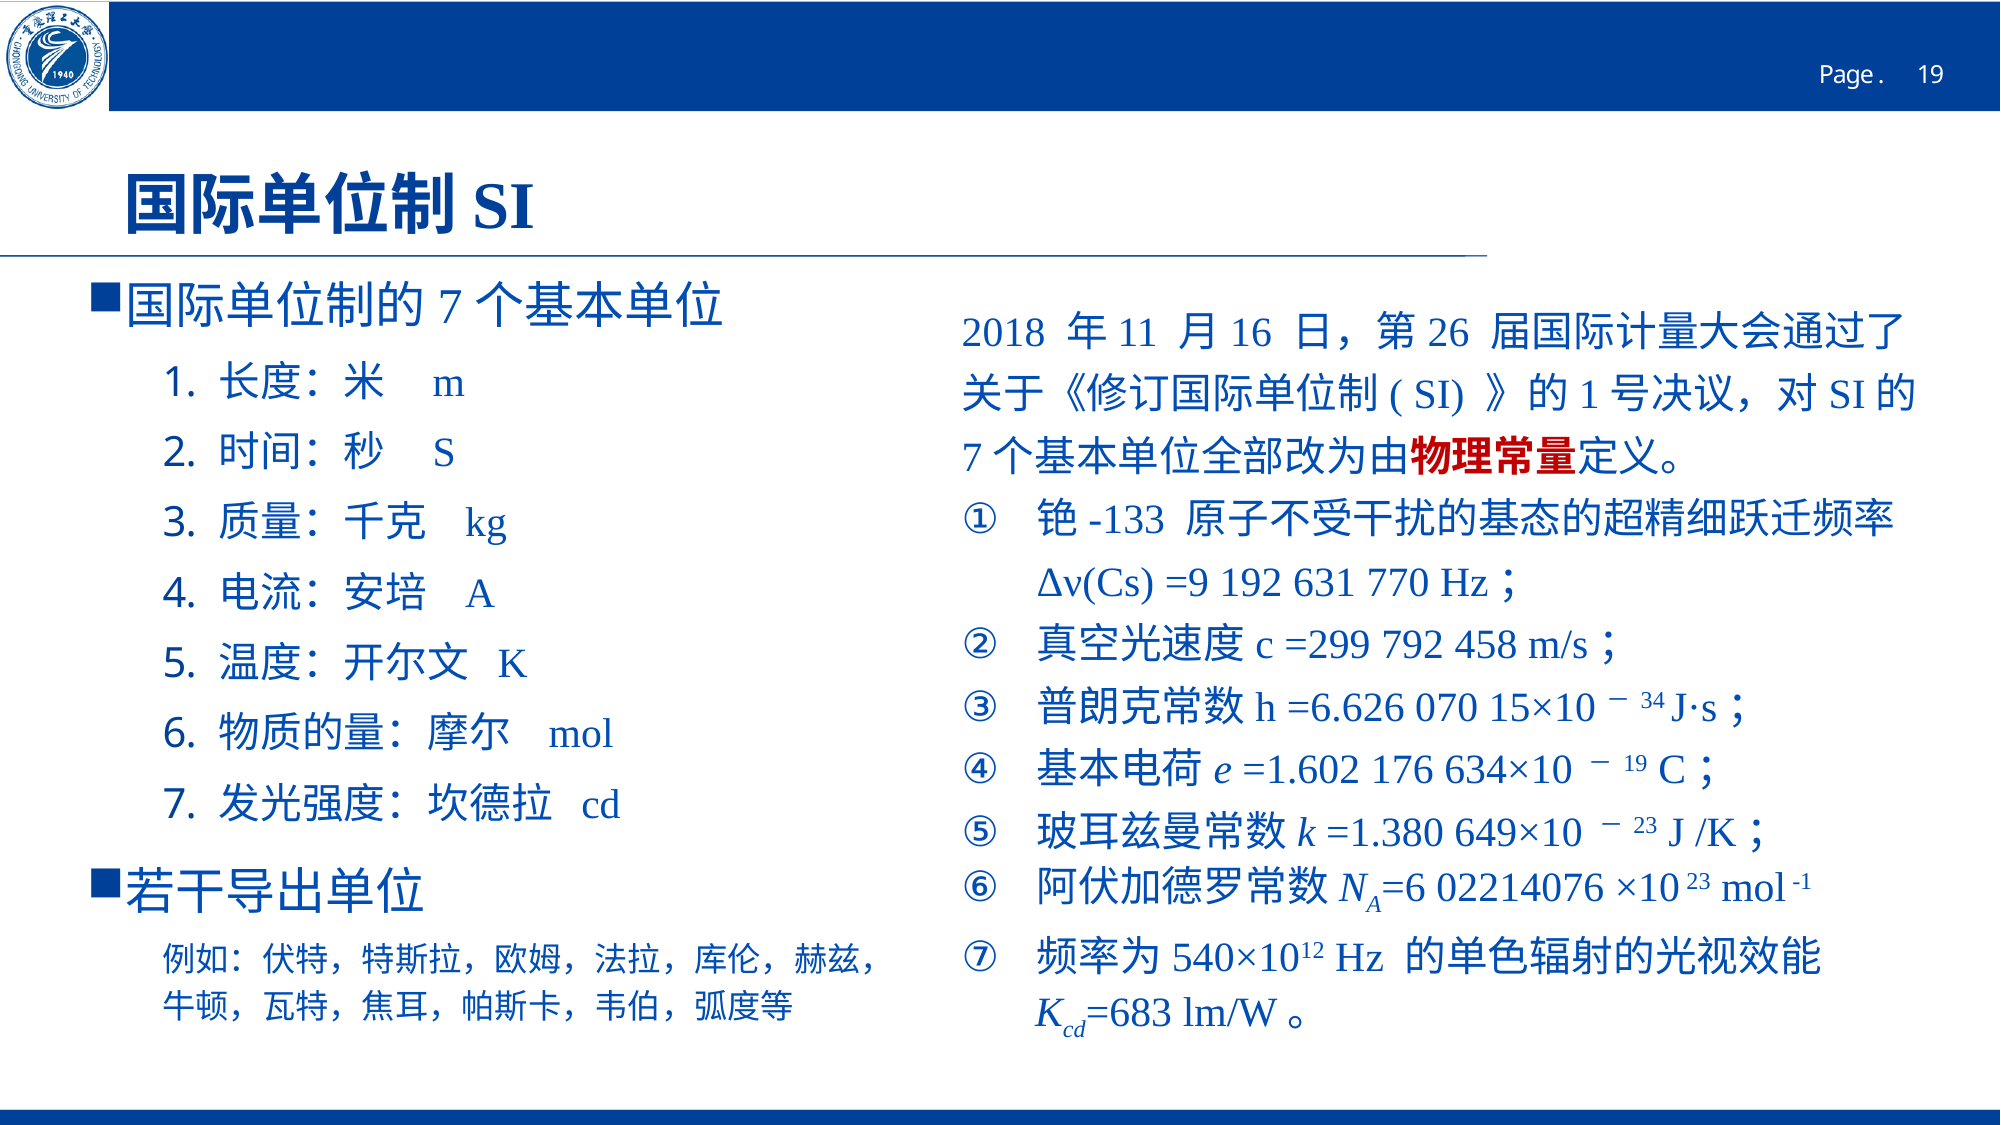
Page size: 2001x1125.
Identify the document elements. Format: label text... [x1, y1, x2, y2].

picture [0, 2, 109, 112]
title 国际单位制SI [108, 160, 1940, 255]
text_box 2018 年11 月16 日，第26 届国际计量大会通过了关于《修订国际单位制( SI) 》的1号决议，对SI的7个基本单位全部改为由物理常量定义。 铯-133 原子不受干扰的基态的超精细跃迁频率Δν(Cs) =9 192 631 770 Hz； 真空光速度c =299 792 458 m/s； 普朗克常数h =6.626 070 15×10－34 J·s； 基本电荷e =1.602 176 634×10 －19 C； 玻耳兹曼常数k =1.380 649×10 －23 J /K； 阿伏加德罗常数NA=6 02214076 ×10 23 mol -1 频率为540×1012 Hz 的单色辐射的光视效能 Kcd=683 lm/W。 [946, 284, 1940, 1050]
text_box 国际单位制的7个基本单位 长度：米 m 时间：秒 S 质量：千克 kg 电流：安培 A 温度：开尔文 K 物质的量：摩尔 mol 发光强度：坎德拉 cd 若干导出单位 例如：伏特，特斯拉，欧姆，法拉，库伦，赫兹，牛顿，瓦特，焦耳，帕斯卡，韦伯，弧度等 [72, 254, 882, 1062]
